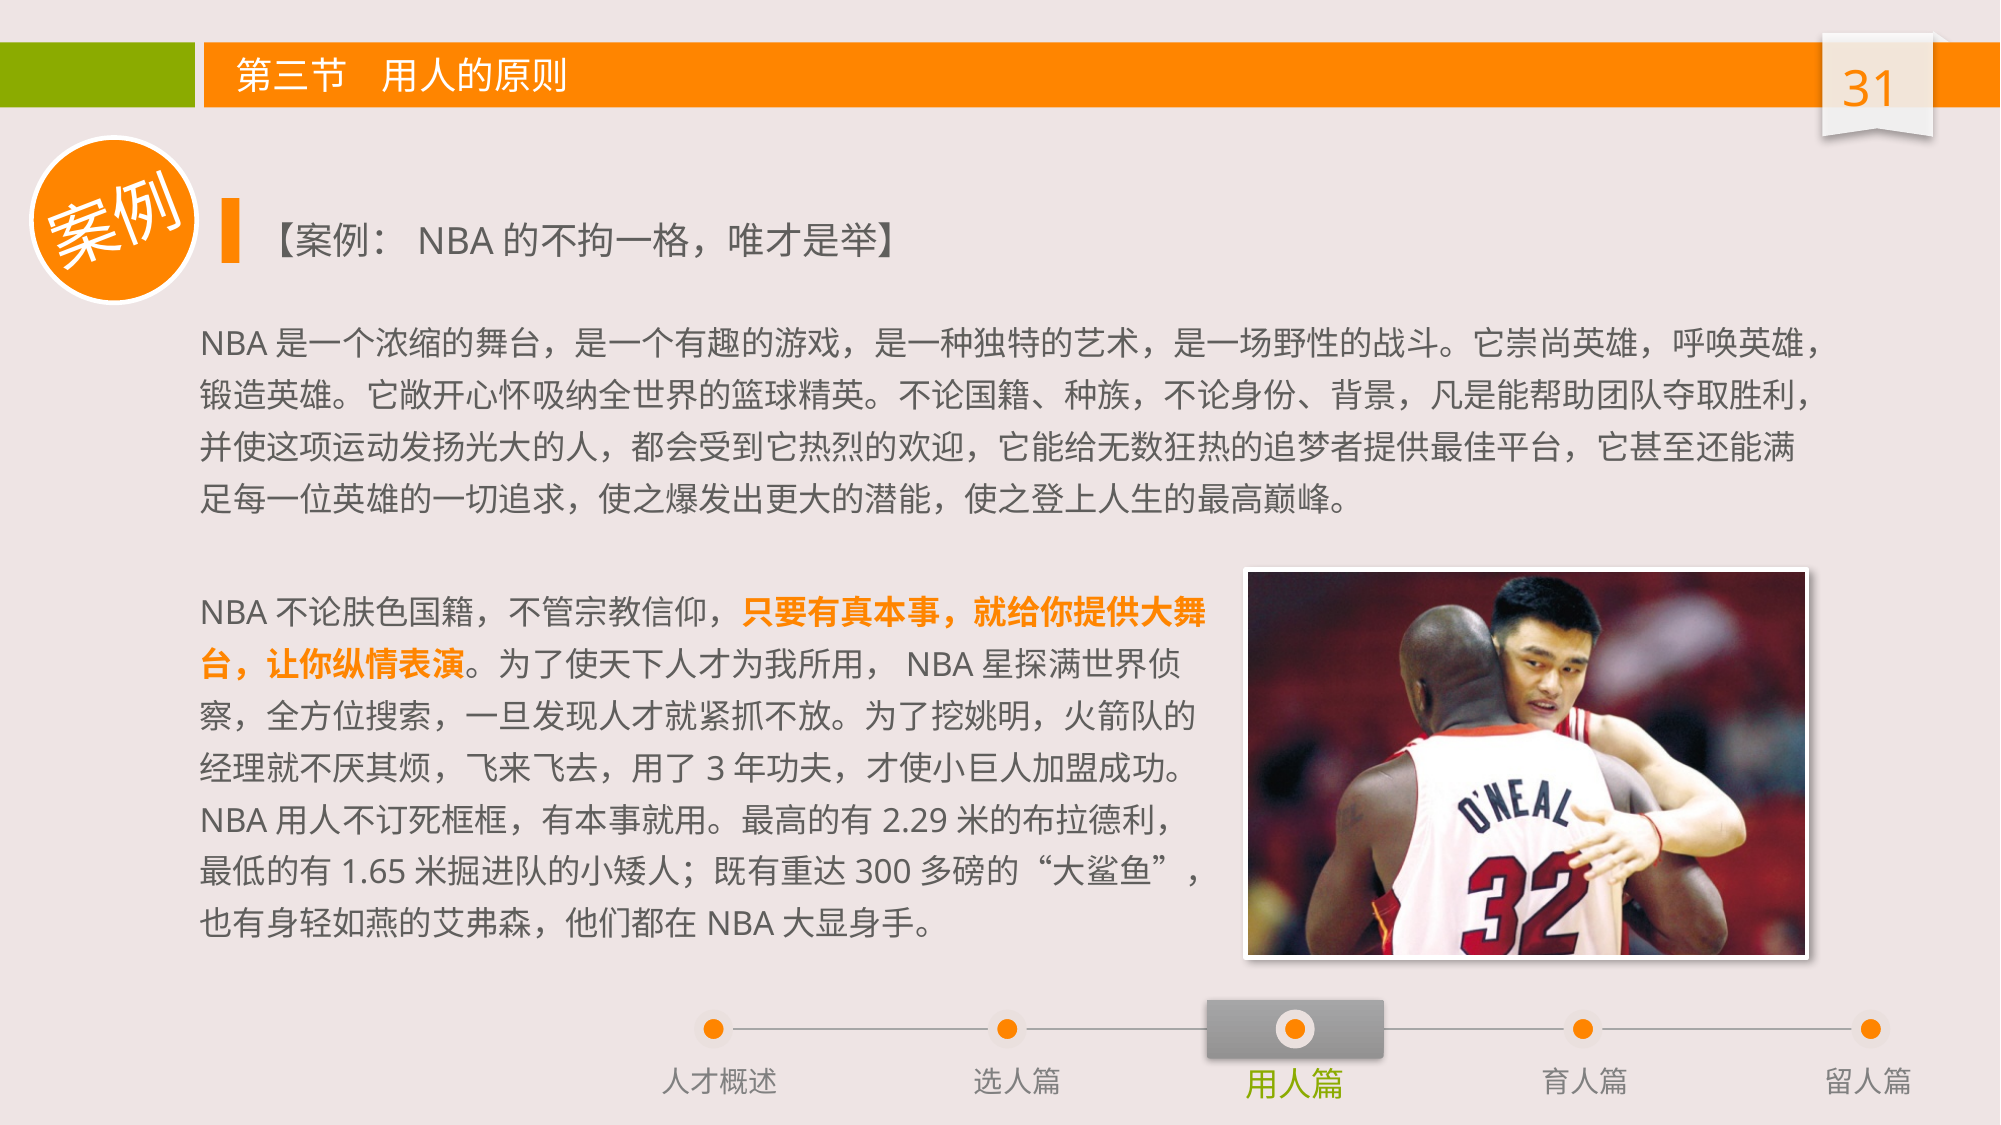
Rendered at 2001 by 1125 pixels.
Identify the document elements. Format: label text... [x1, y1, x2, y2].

text_box 【案例：NBA的不拘一格，唯才是举】 [243, 196, 1130, 270]
text_box [220, 196, 241, 265]
picture [1247, 571, 1805, 956]
text_box NBA不论肤色国籍，不管宗教信仰，只要有真本事，就给你提供大舞台，让你纵情表演。为了使天下人才为我所用，NBA星探满世界侦察，全方位搜索，一旦发现人才就紧抓不放。为了挖姚明，火箭队的经理就不厌其烦，飞来飞去，用了3年功夫，才使小巨人加盟成功。NBA用人不订死框框，有本事就用。最高的有2.29米的布拉德利，最低的有1.65米掘进队的小矮人；既有重达300多磅的“大鲨鱼”，也有身轻如燕的艾弗森，他们都在NBA大显身手。 [184, 572, 1227, 950]
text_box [31, 137, 197, 304]
text_box NBA是一个浓缩的舞台，是一个有趣的游戏，是一种独特的艺术，是一场野性的战斗。它崇尚英雄，呼唤英雄，锻造英雄。它敞开心怀吸纳全世界的篮球精英。不论国籍、种族，不论身份、背景，凡是能帮助团队夺取胜利，并使这项运动发扬光大的人，都会受到它热烈的欢迎，它能给无数狂热的追梦者提供最佳平台，它甚至还能满足每一位英雄的一切追求，使之爆发出更大的潜能，使之登上人生的最高巅峰。 [184, 303, 1839, 526]
